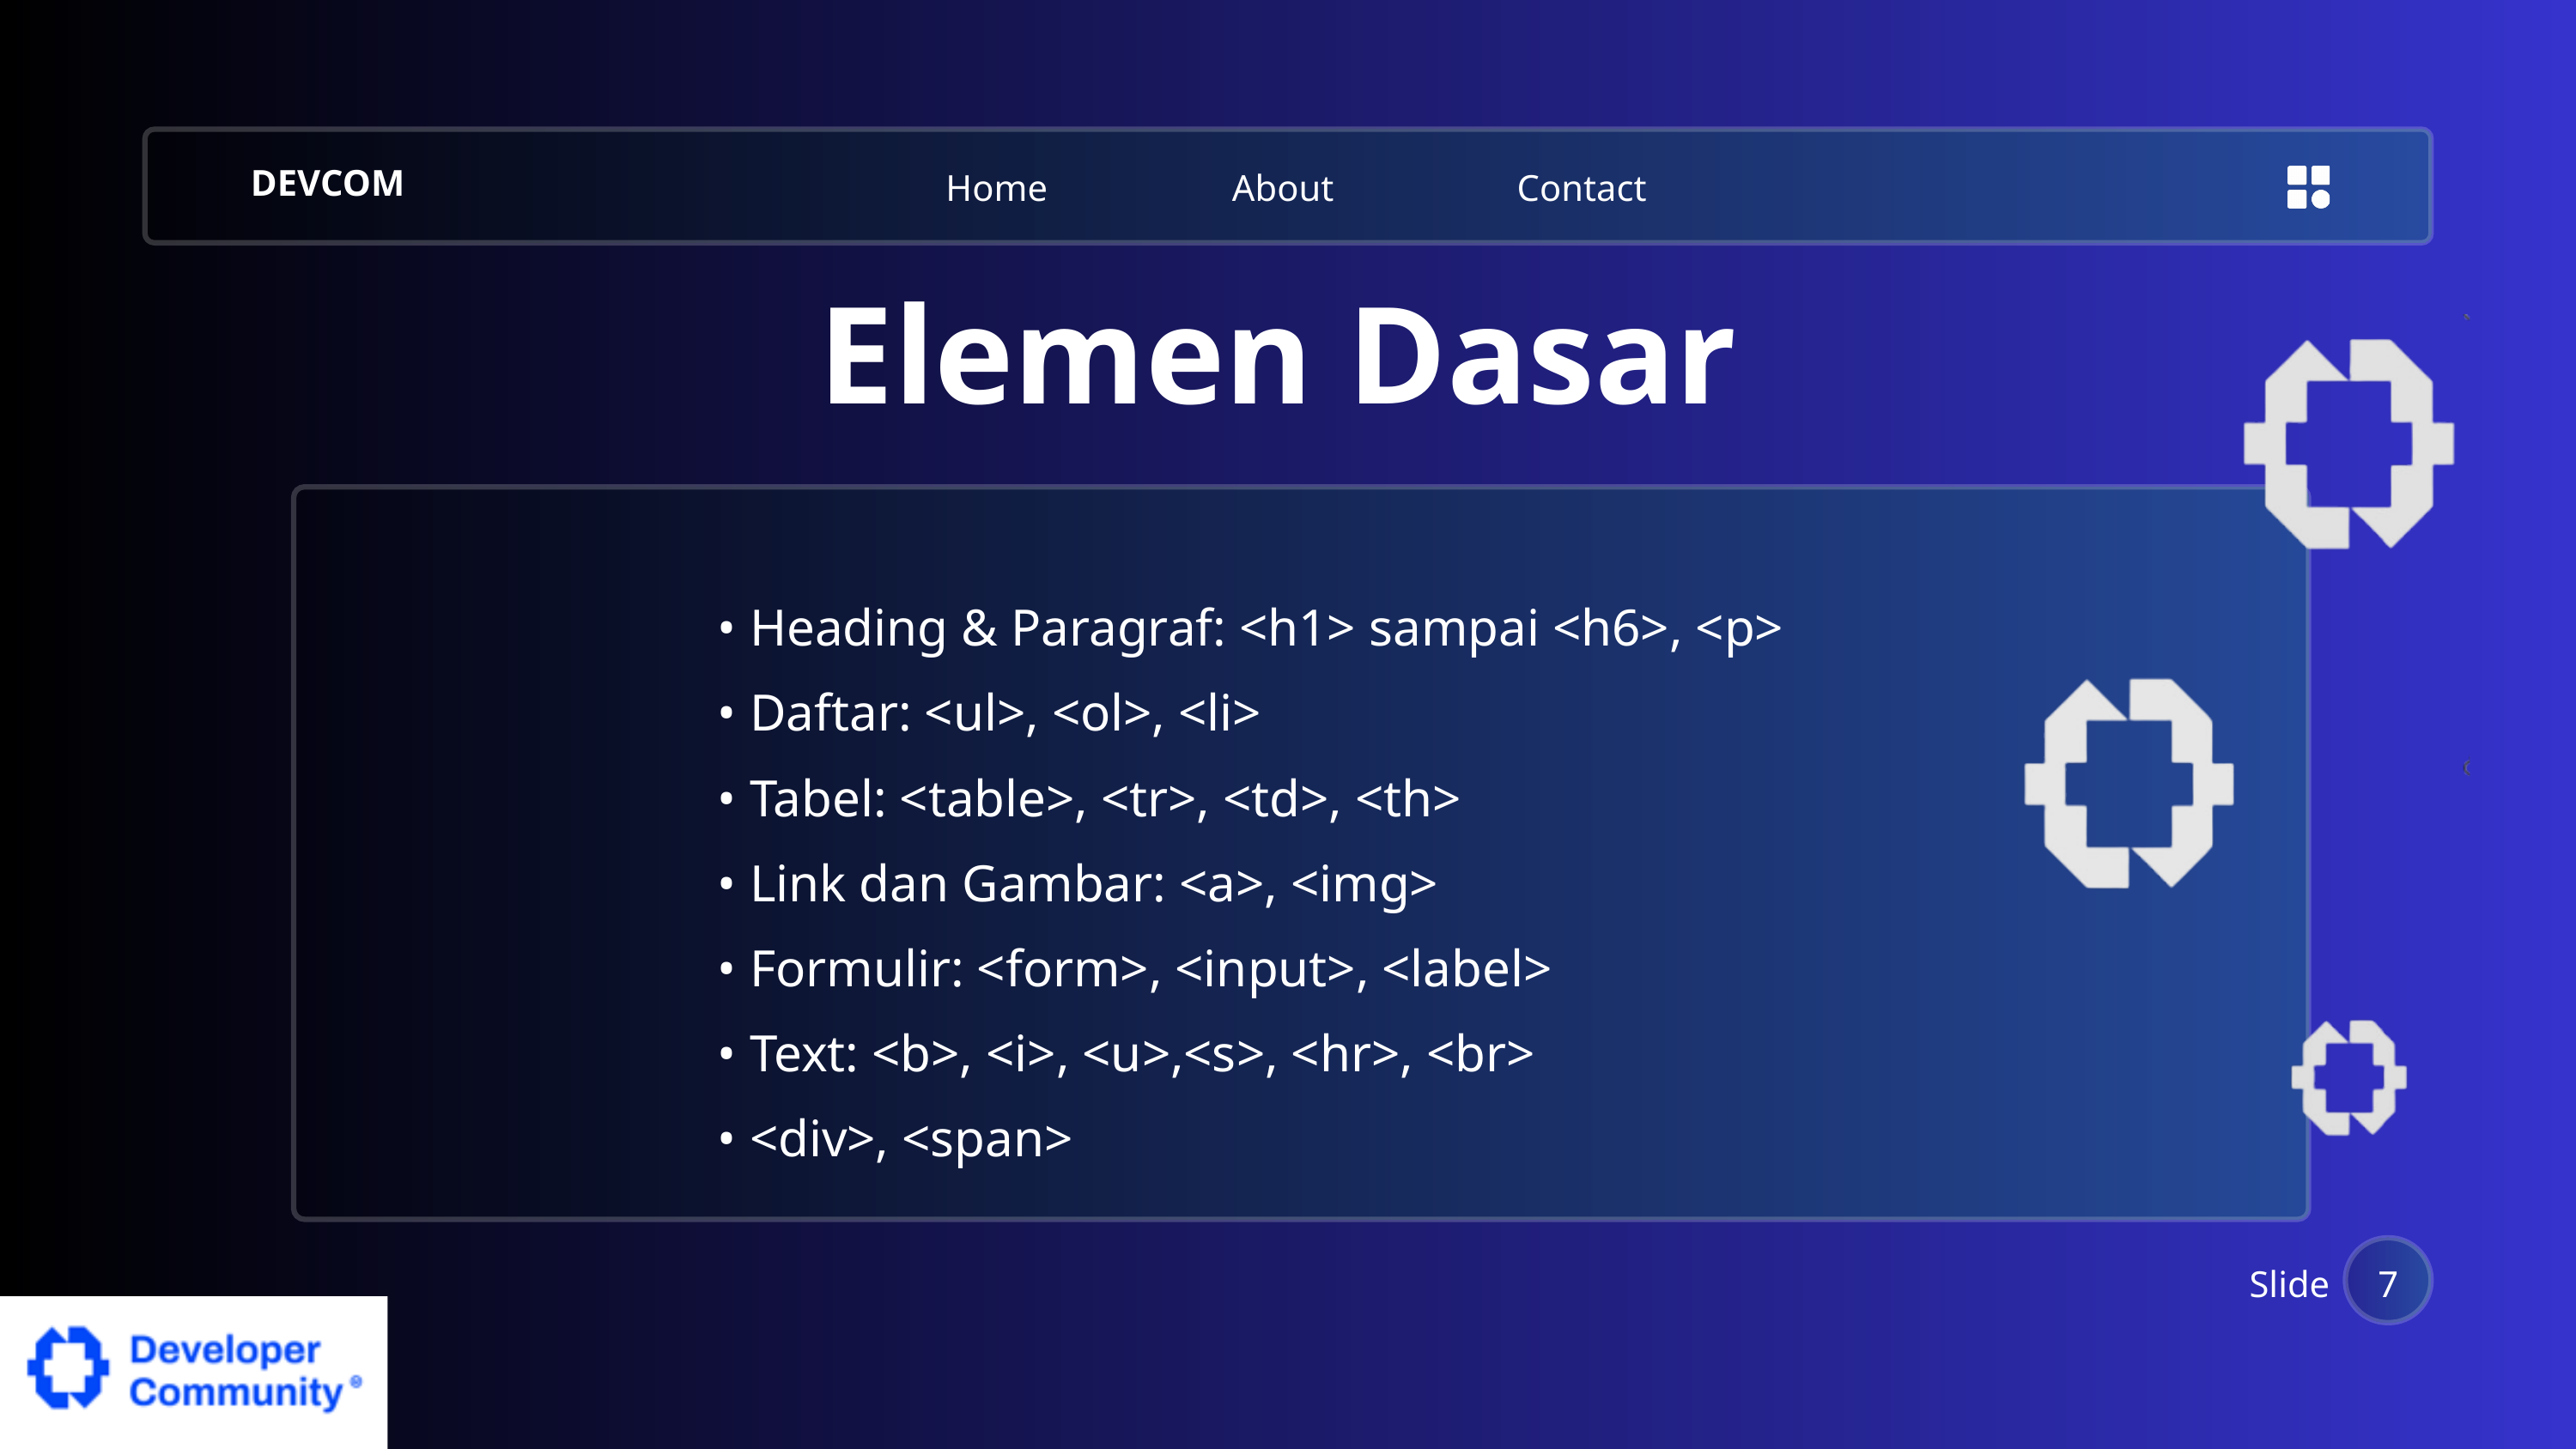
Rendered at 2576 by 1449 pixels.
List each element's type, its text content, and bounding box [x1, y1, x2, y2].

text_box [1949, 314, 2470, 1167]
text_box [0, 1296, 388, 1449]
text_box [144, 129, 2432, 244]
text_box Slide [2150, 1243, 2330, 1305]
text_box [293, 486, 2309, 1220]
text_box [2345, 1237, 2432, 1324]
text_box Elemen Dasar [818, 287, 1784, 431]
